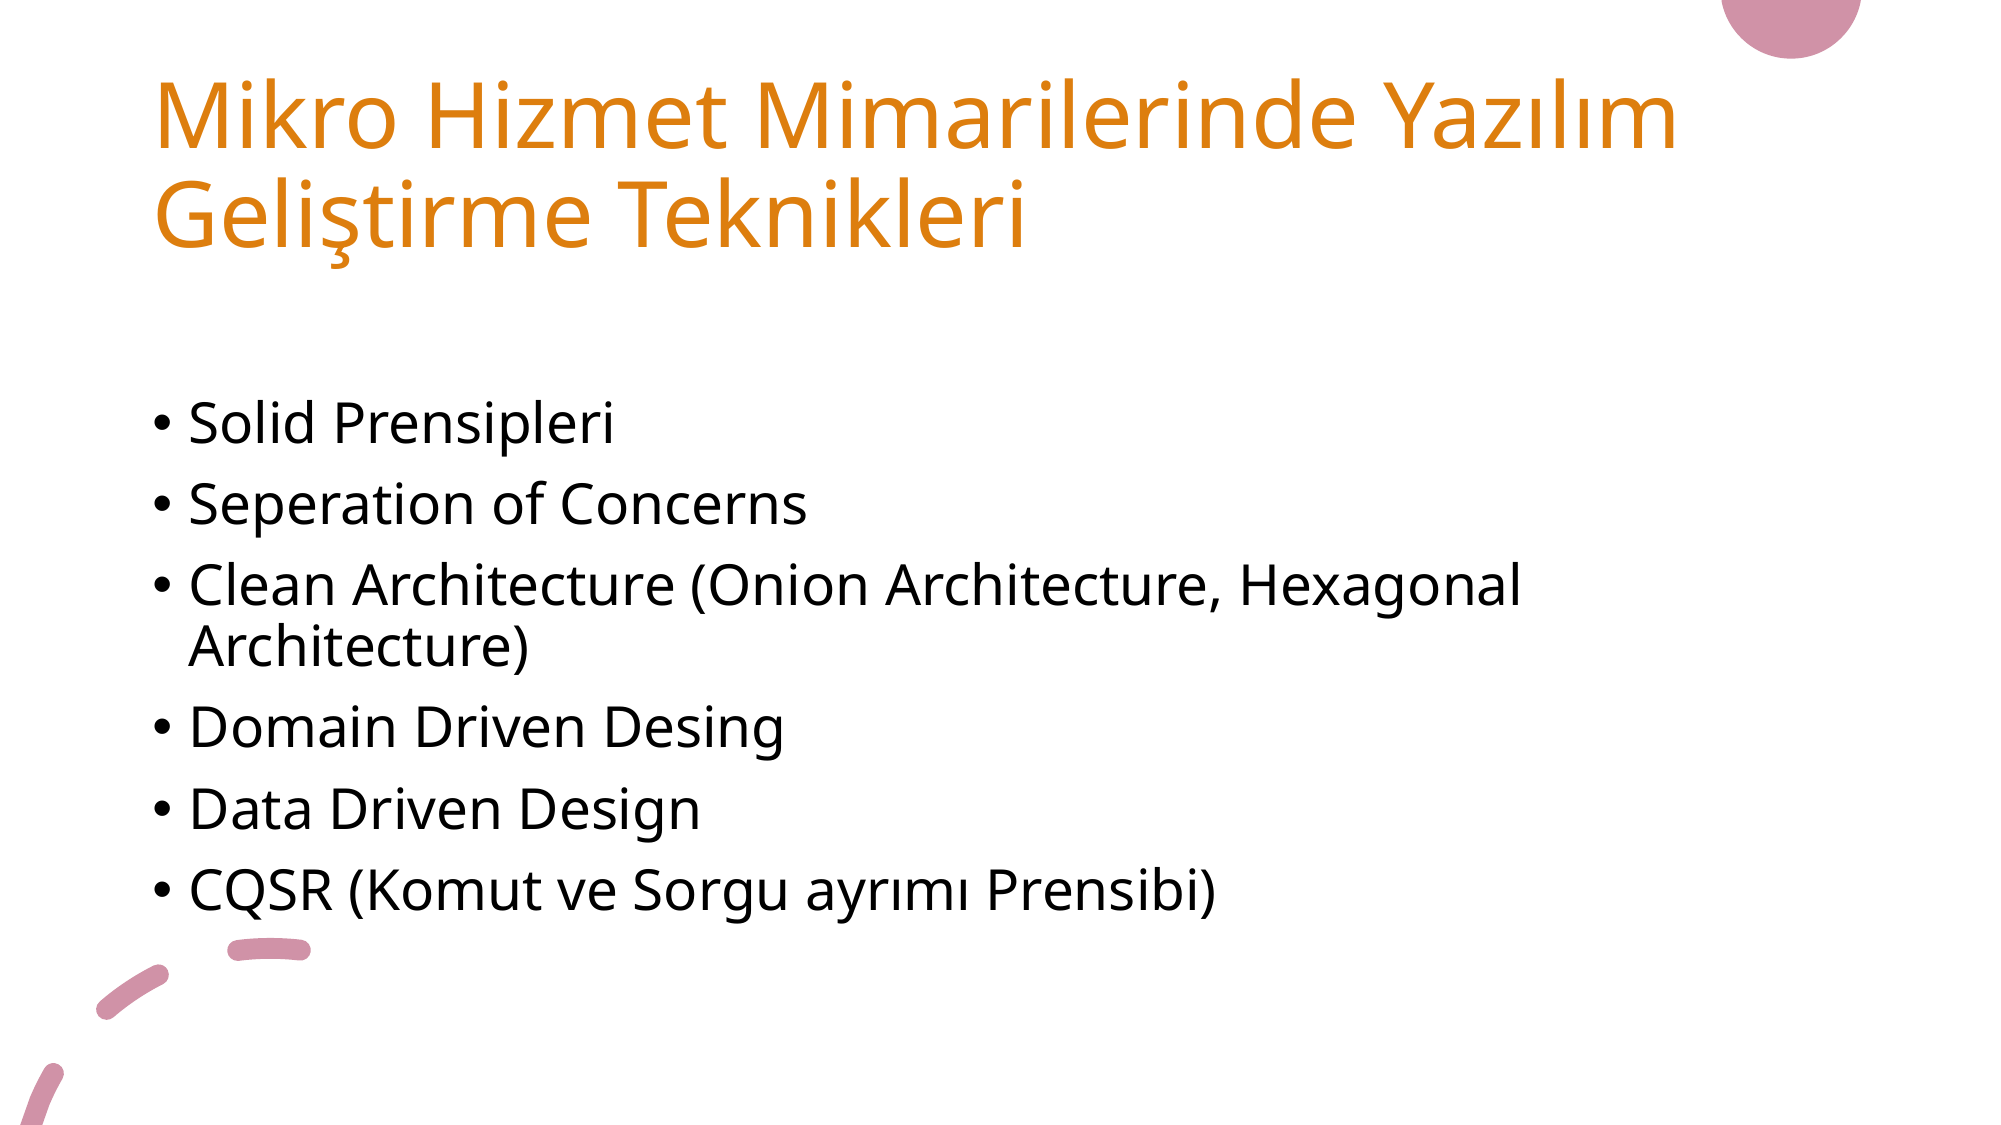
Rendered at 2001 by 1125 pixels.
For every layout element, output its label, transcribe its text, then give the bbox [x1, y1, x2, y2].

list Solid Prensipleri Seperation of Concerns Clean Architecture (Onion Architecture, Hexagonal Architecture) Domain Driven Desing Data Driven Design CQSR (Komut ve Sorgu ayrımı Prensibi) [137, 299, 1863, 933]
title Mikro Hizmet Mimarilerinde Yazılım Geliştirme Teknikleri [137, 59, 1863, 278]
